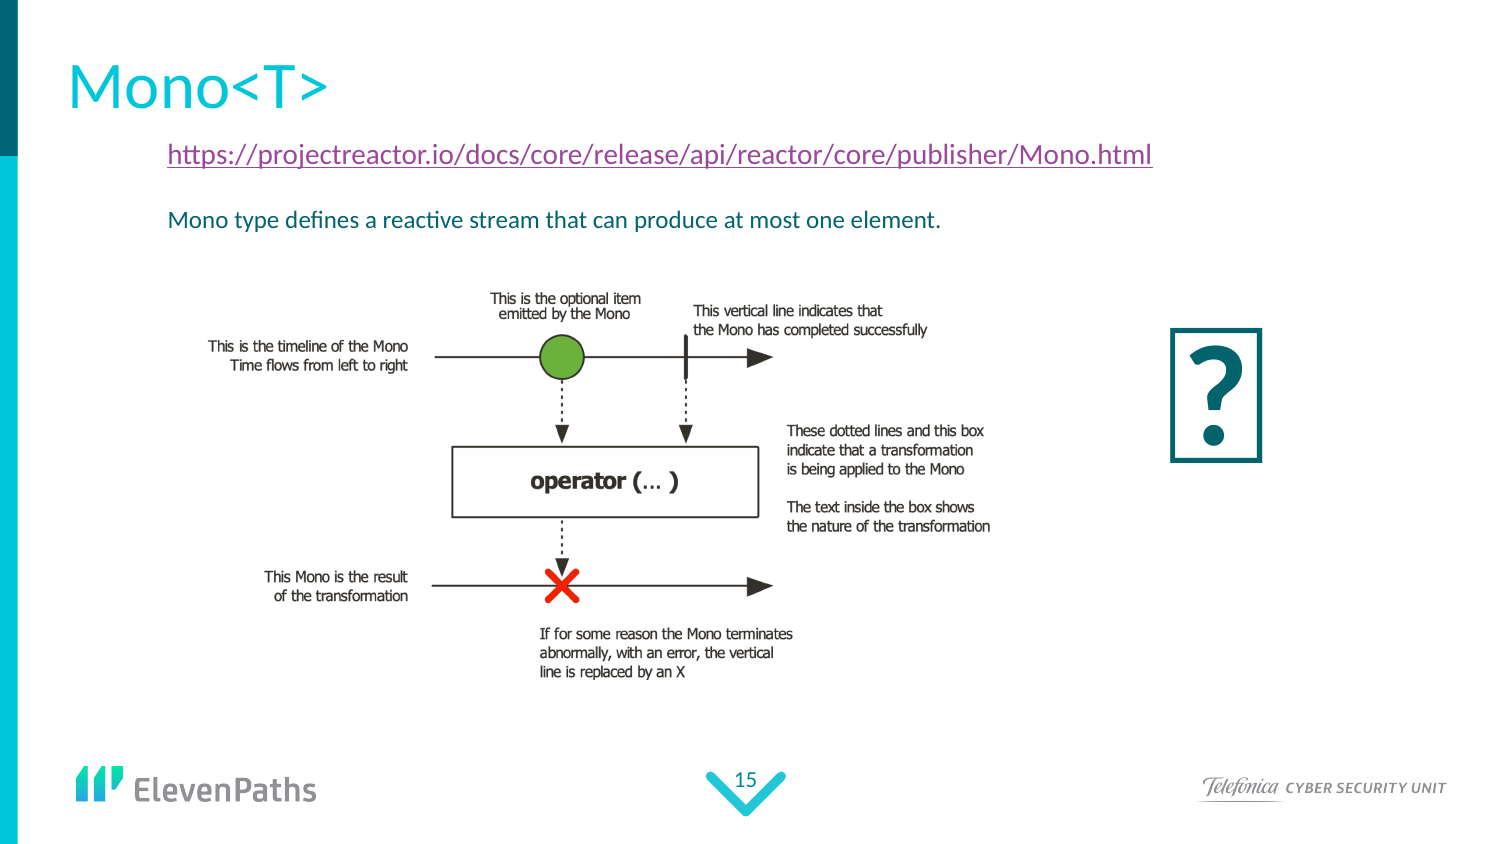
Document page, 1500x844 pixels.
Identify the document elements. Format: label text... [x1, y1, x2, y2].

text_box 🙈 [1151, 256, 1403, 512]
title Mono<T> [53, 43, 1347, 127]
list https://projectreactor.io/docs/core/release/api/reactor/core/publisher/Mono.html [152, 132, 1235, 197]
text_box Mono type defines a reactive stream that can produce at most one element. [152, 196, 958, 242]
picture [1196, 777, 1447, 802]
picture [76, 766, 316, 802]
picture [194, 256, 1005, 680]
